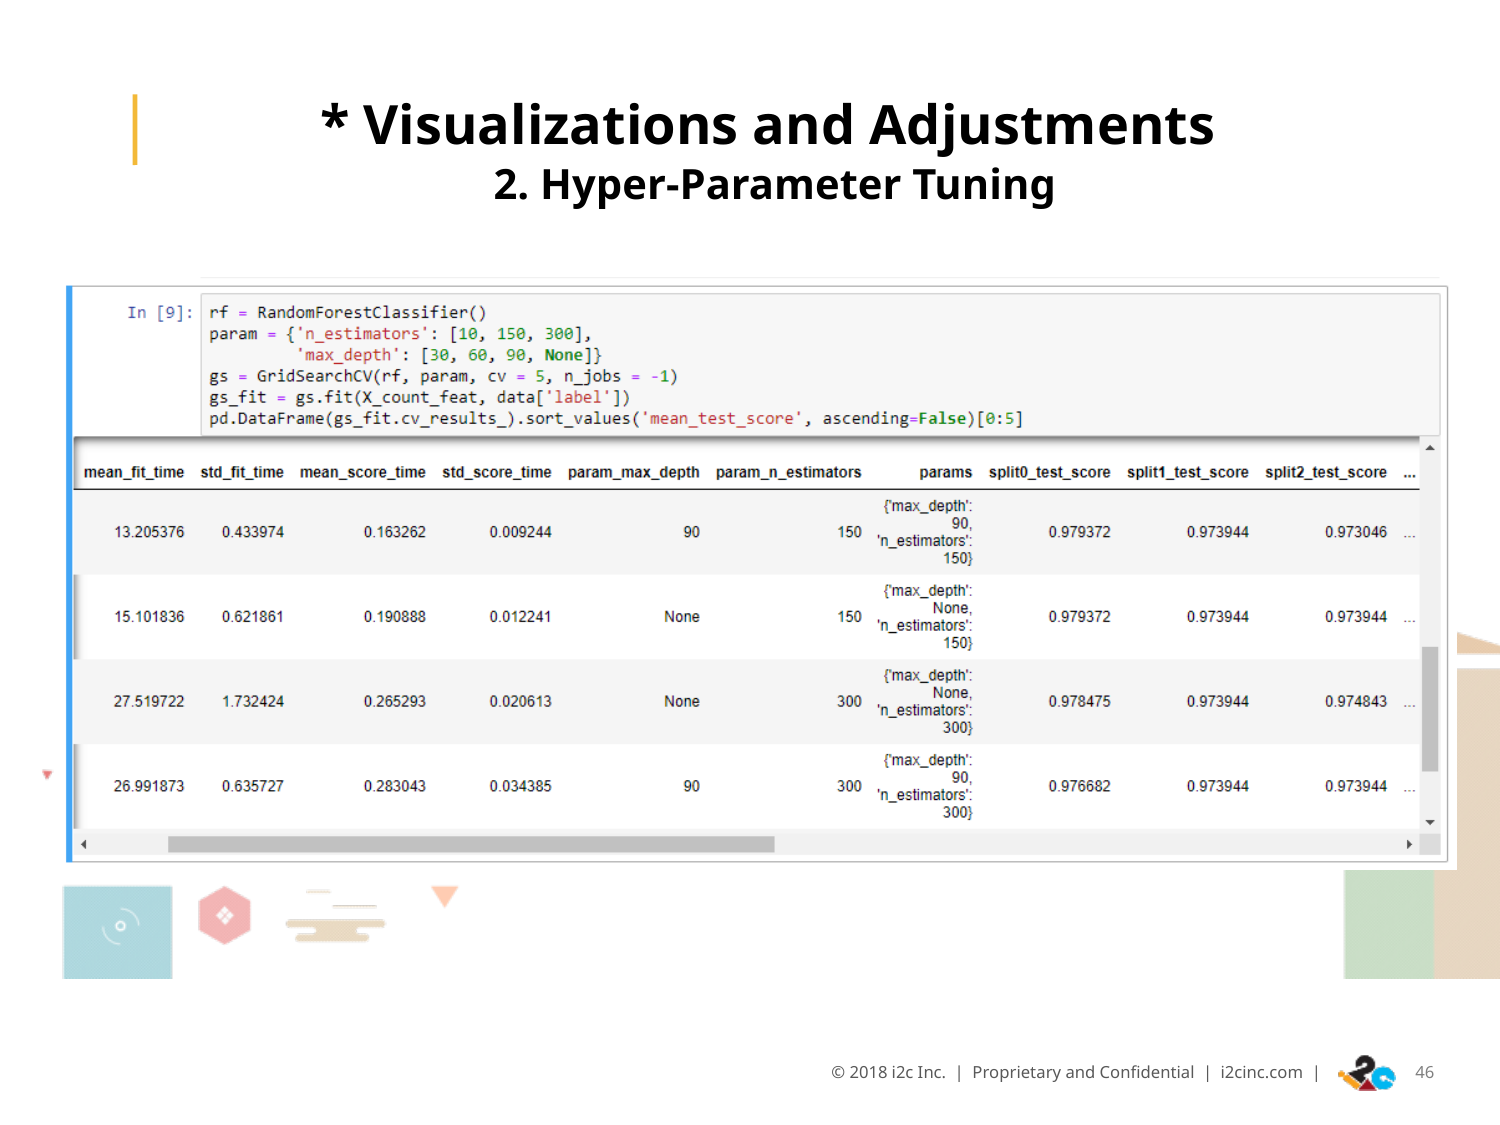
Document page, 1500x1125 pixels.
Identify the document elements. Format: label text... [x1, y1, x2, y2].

picture [55, 277, 1458, 870]
text_box * Visualizations and Adjustments 2. Hyper-Parameter Tuning [155, 94, 1395, 240]
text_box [2, 522, 1500, 979]
picture [1337, 1054, 1396, 1091]
